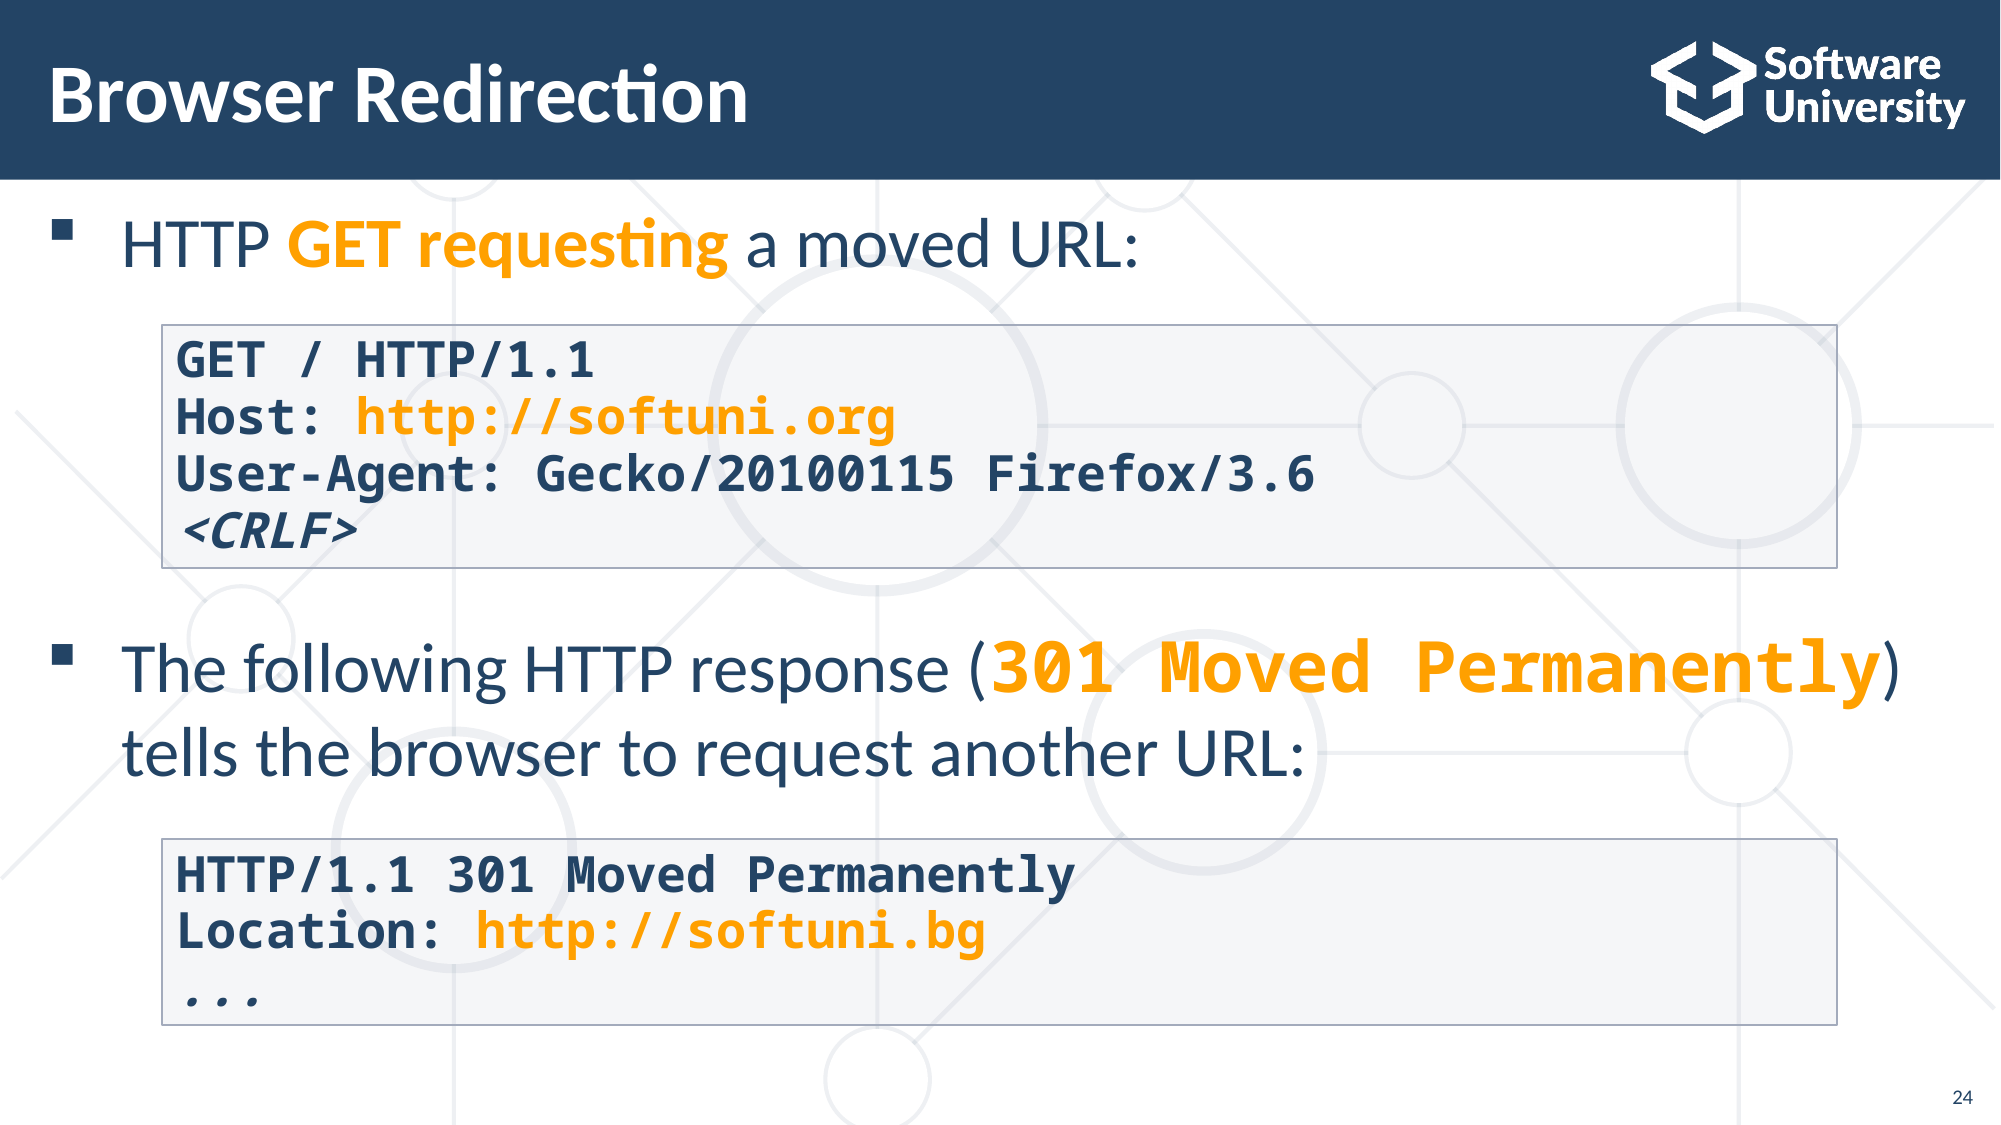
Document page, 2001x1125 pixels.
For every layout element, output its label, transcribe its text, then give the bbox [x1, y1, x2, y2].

text_box GET / HTTP/1.1 Host: http://softuni.org User-Agent: Gecko/20100115 Firefox/3.6 <CRLF> [161, 324, 1838, 568]
text_box HTTP GET requesting a moved URL: The following HTTP response (301 Moved Permanently) tells the browser to request another URL: [31, 188, 1989, 1103]
picture [1651, 41, 1966, 134]
text_box HTTP/1.1 301 Moved Permanently Location: http://softuni.bg ... [161, 839, 1838, 1025]
slide_number 24 [1927, 1067, 1989, 1117]
title Browser Redirection [31, 16, 1625, 162]
